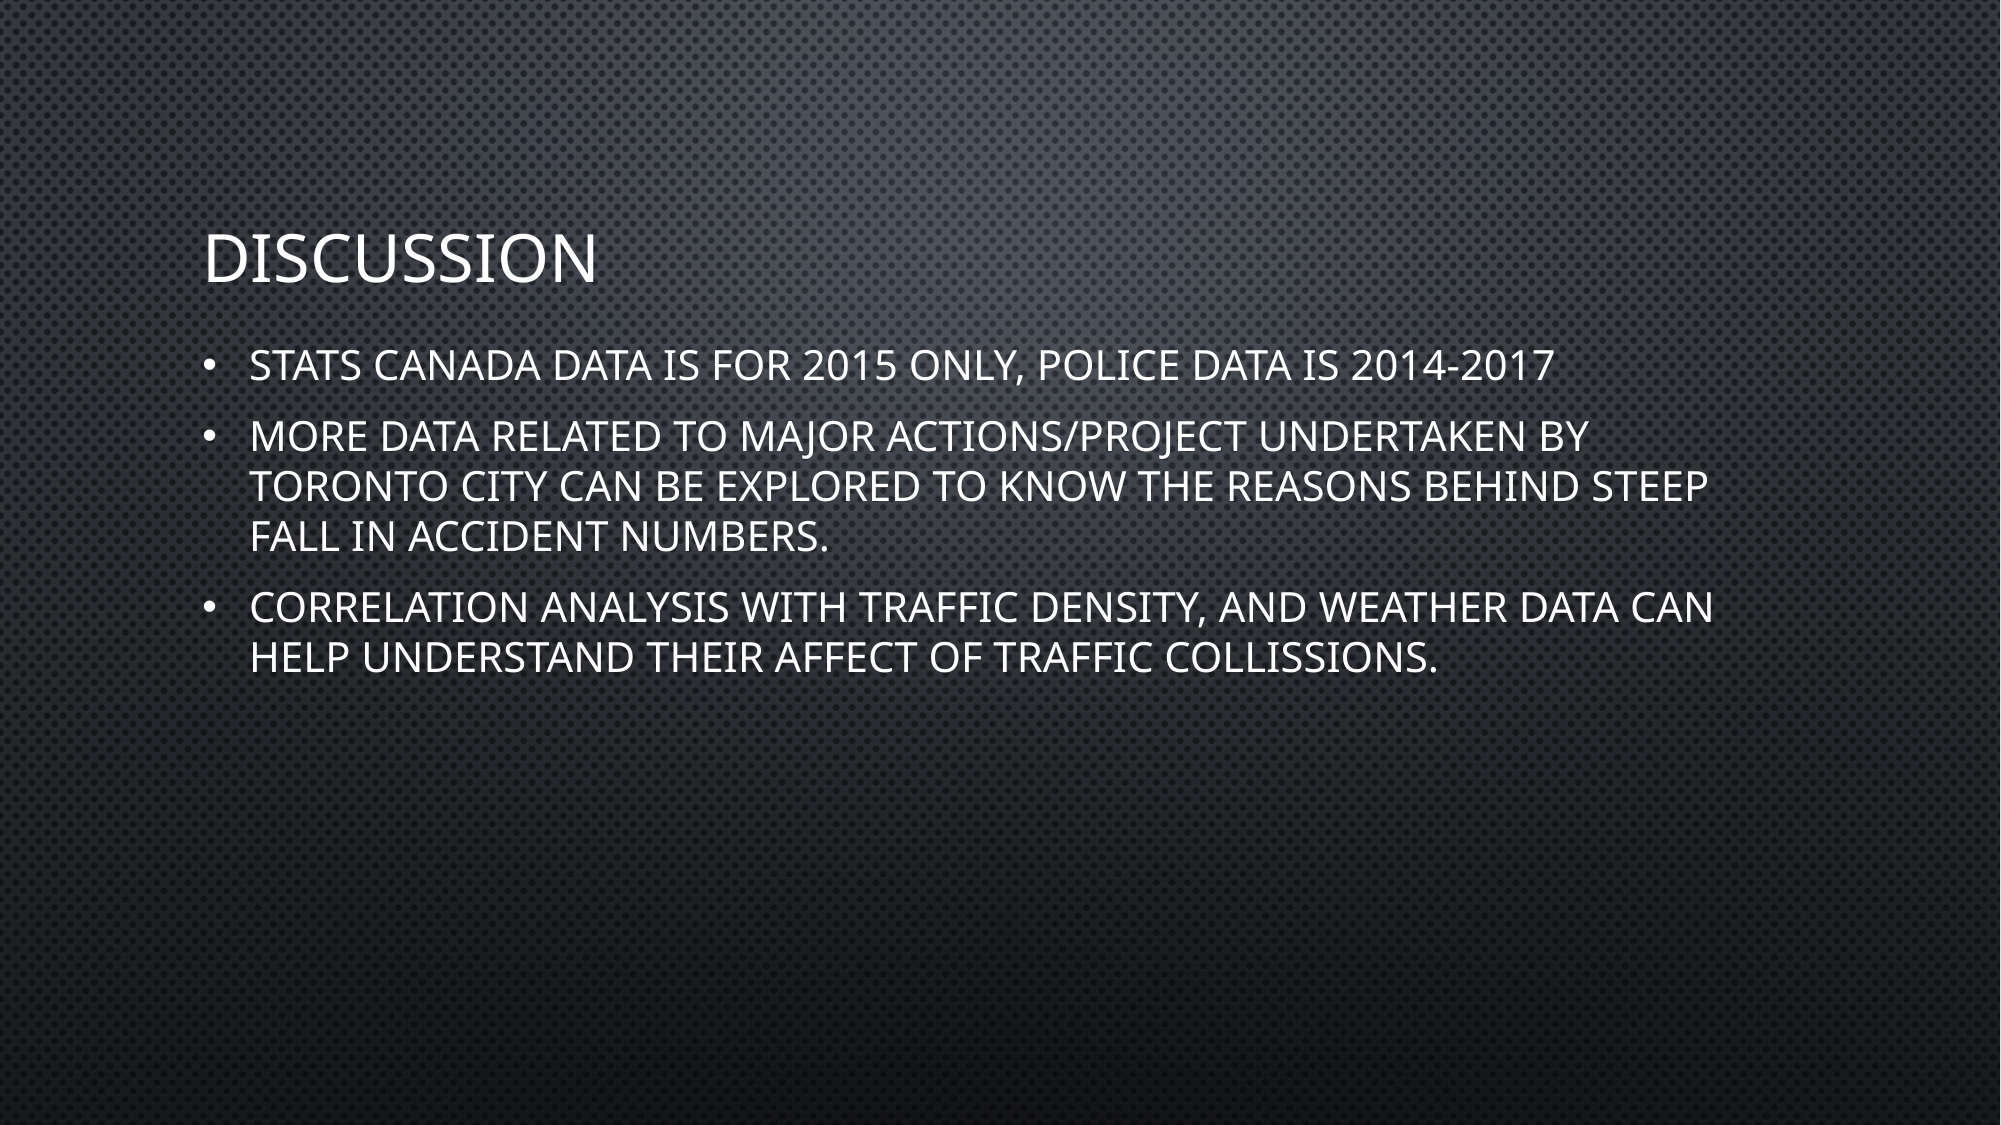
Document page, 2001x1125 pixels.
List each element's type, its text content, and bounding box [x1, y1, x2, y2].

title Discussion [187, 99, 1813, 324]
list STATS CANADA DATA IS FOR 2015 ONLY, POLICE DATA IS 2014-2017 More data related to major actions/project undertaken by Toronto city can be explored to know the reasons behind steep fall in accident numbers. correlation analysis with traffic density, and weather data can help understand their affect of traffic collissions. [187, 324, 1813, 837]
